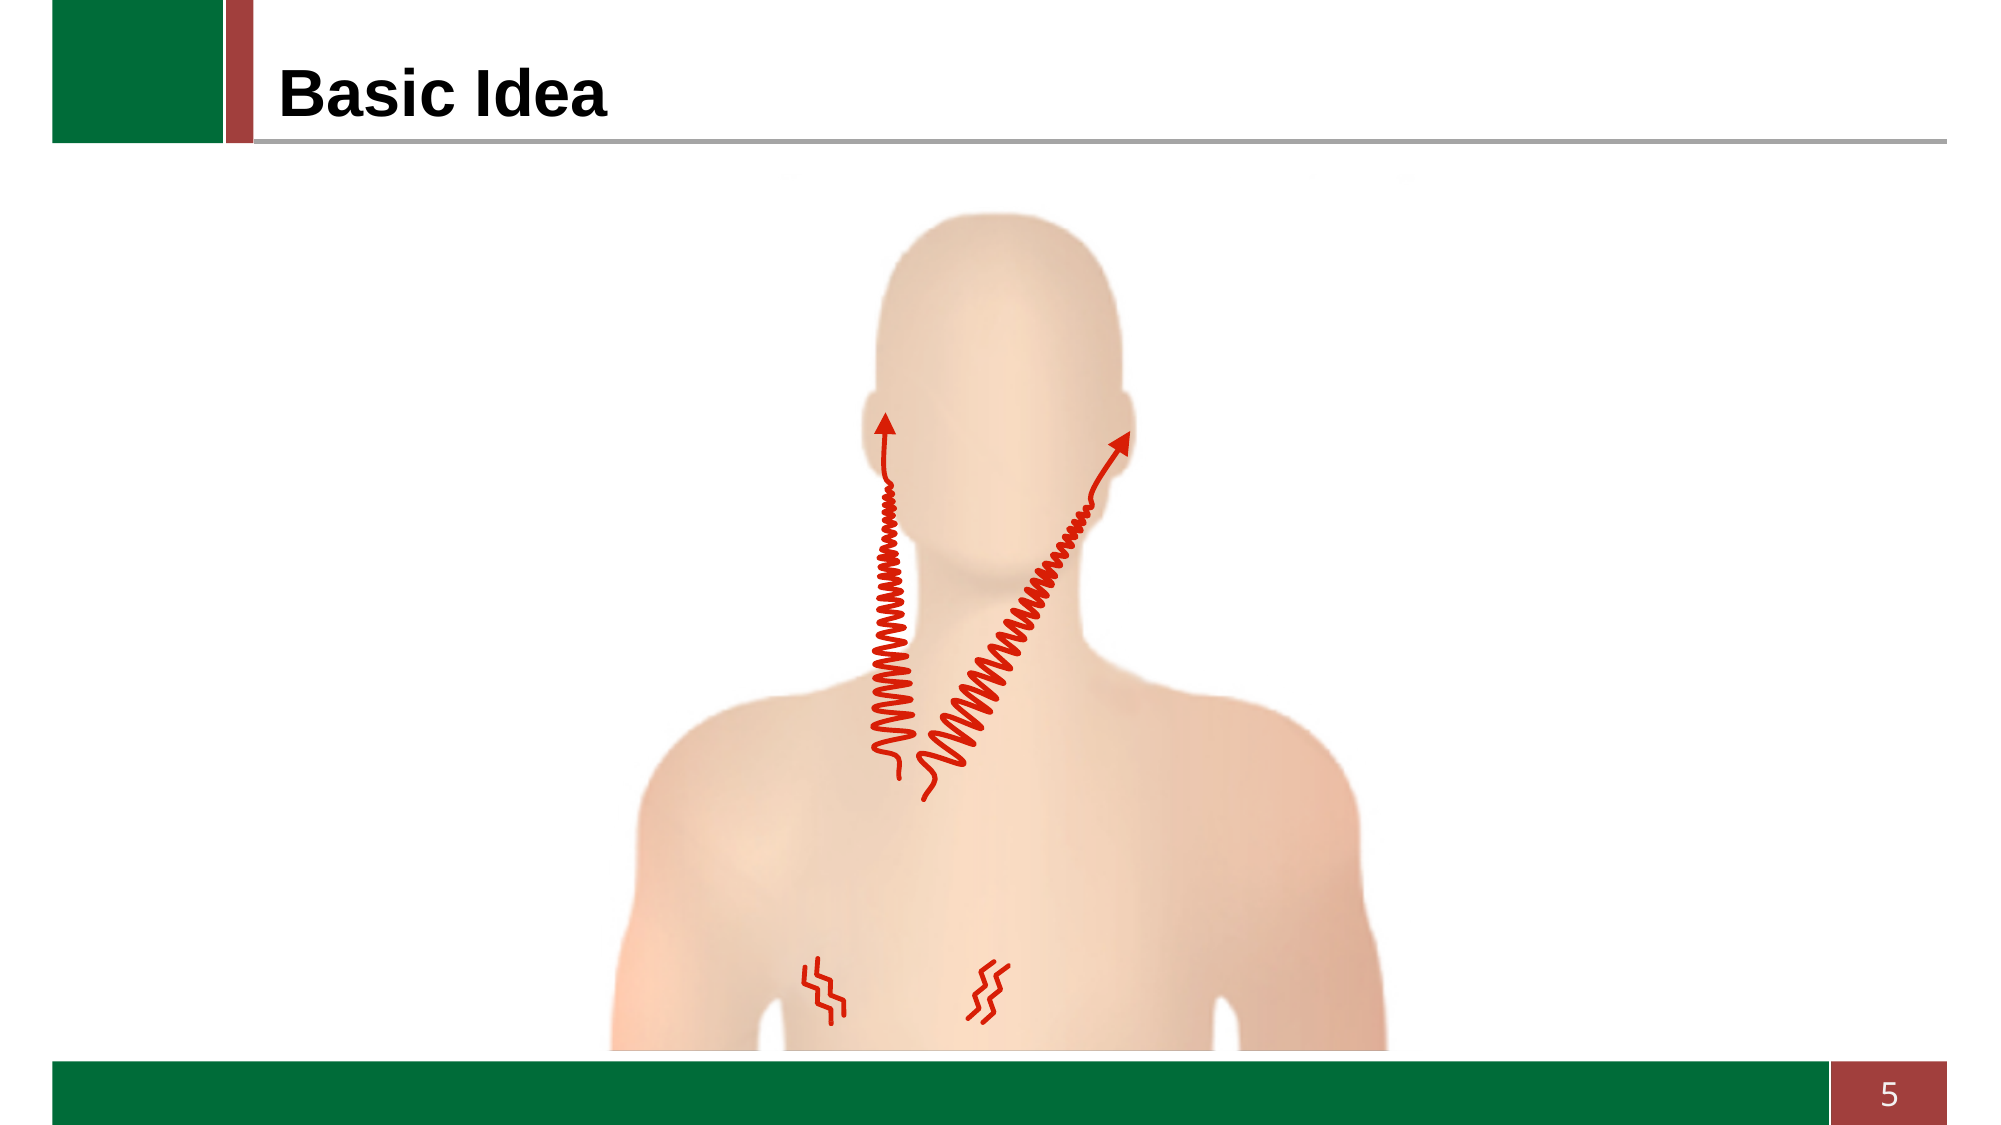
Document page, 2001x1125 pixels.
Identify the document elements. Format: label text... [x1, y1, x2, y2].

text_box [587, 172, 1423, 1051]
title Basic Idea [263, 51, 1682, 139]
